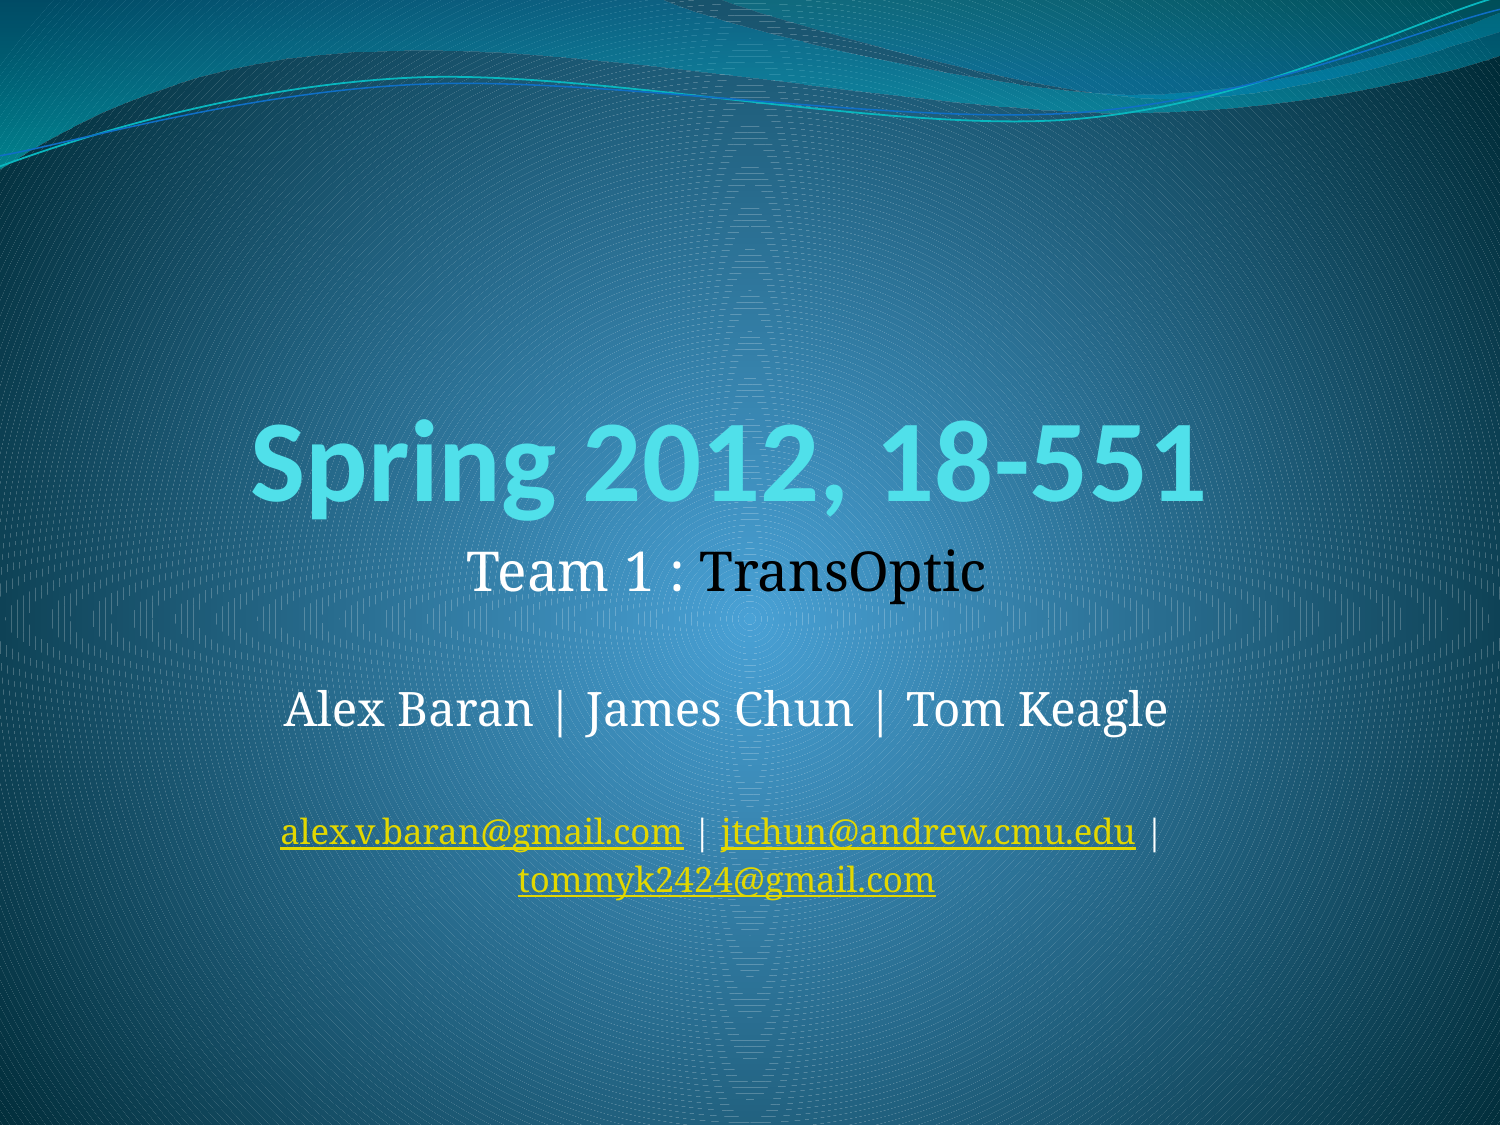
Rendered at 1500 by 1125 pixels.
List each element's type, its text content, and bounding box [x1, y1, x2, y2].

subtitle Team 1 : TransOptic Alex Baran | James Chun | Tom Keagle alex.v.baran@gmail.com | jtchun@andrew.cmu.edu | tommyk2424@gmail.com [87, 529, 1376, 913]
title Spring 2012, 18-551 [87, 224, 1376, 525]
